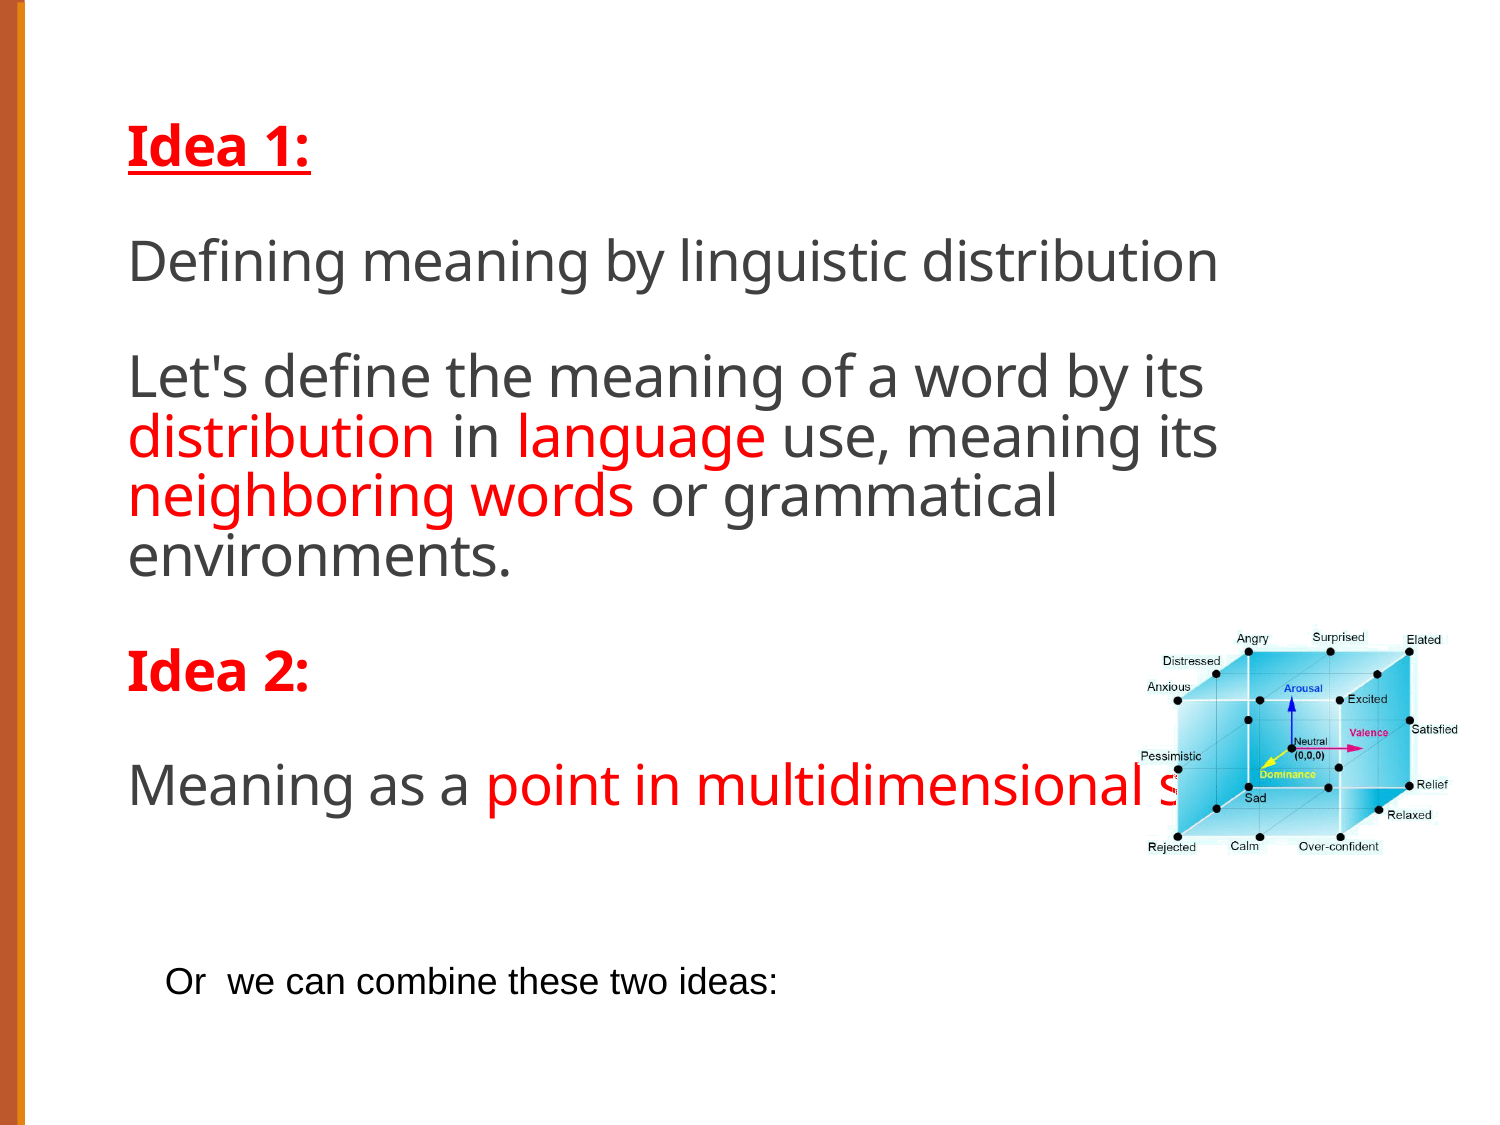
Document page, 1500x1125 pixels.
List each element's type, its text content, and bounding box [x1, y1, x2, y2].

picture [1086, 624, 1500, 867]
text_box Or we can combine these two ideas: [149, 949, 1338, 1010]
title Idea 1: Defining meaning by linguistic distribution Let's define the meaning of a word by its distribution in language use, meaning its neighboring words or grammatical environments. Idea 2: Meaning as a point in multidimensional space [112, 62, 1412, 825]
